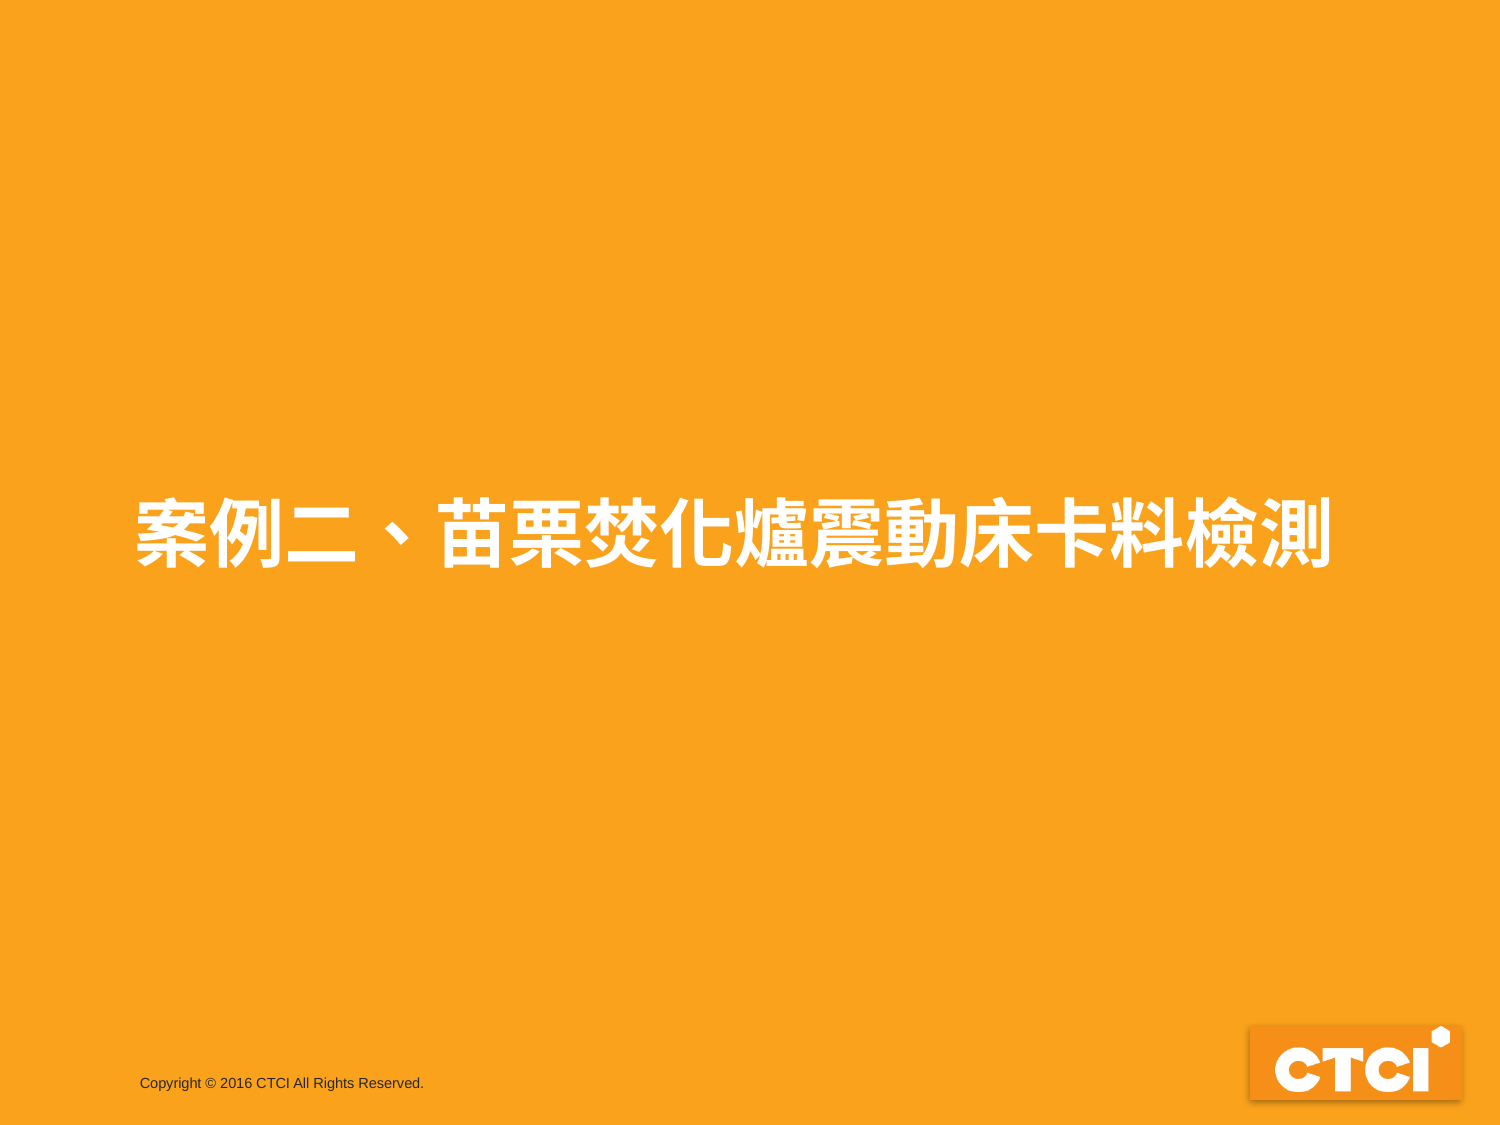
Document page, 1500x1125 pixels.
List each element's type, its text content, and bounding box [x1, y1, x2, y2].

picture [1275, 1024, 1450, 1092]
list 案例二、苗栗焚化爐震動床卡料檢測 [119, 469, 1368, 602]
